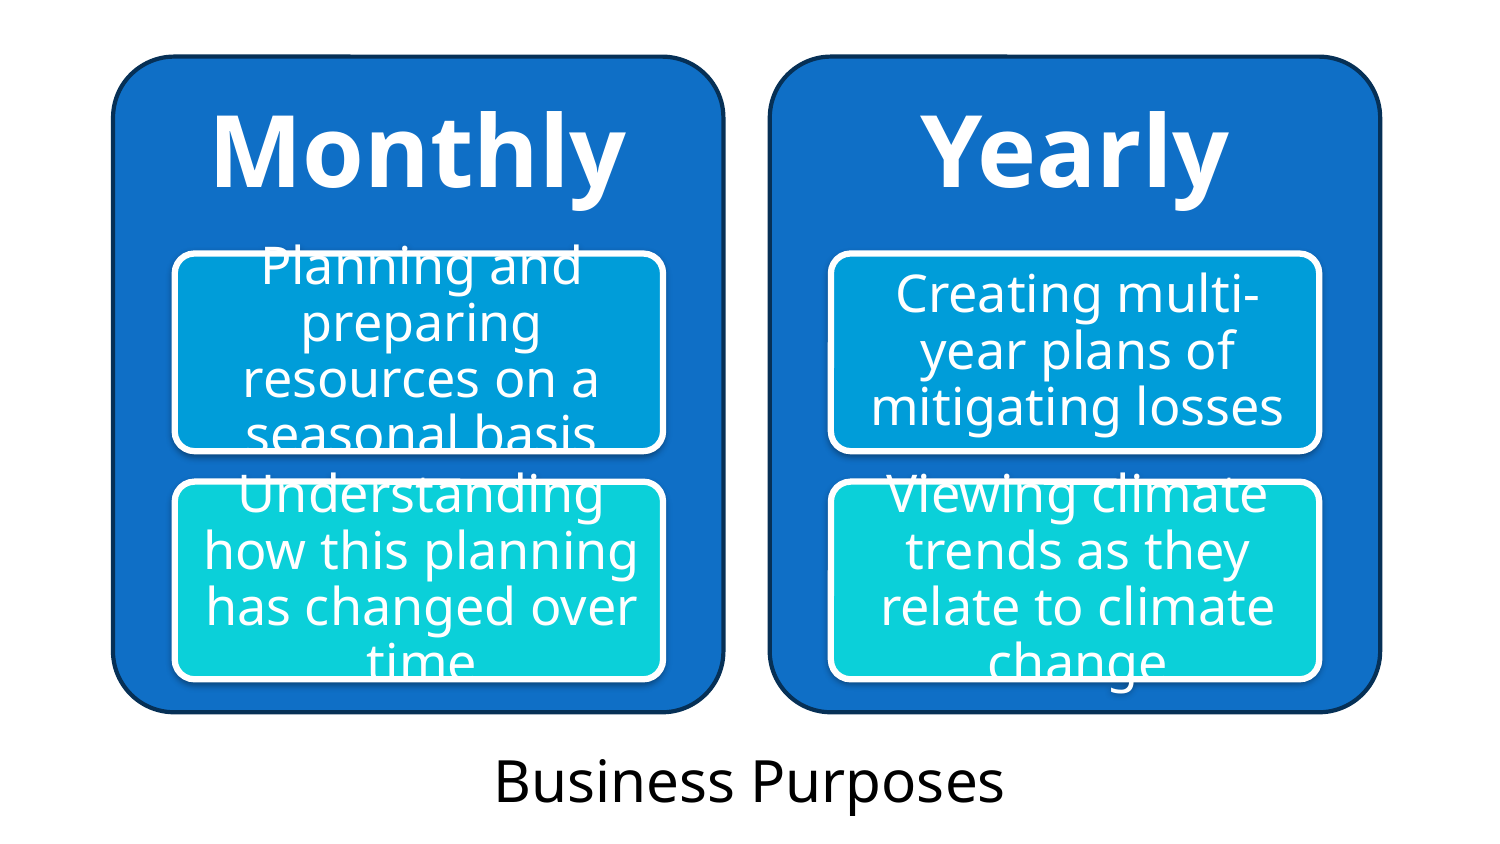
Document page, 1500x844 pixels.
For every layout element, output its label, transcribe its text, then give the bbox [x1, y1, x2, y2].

title Business Purposes [152, 729, 1348, 843]
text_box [112, 56, 1382, 713]
